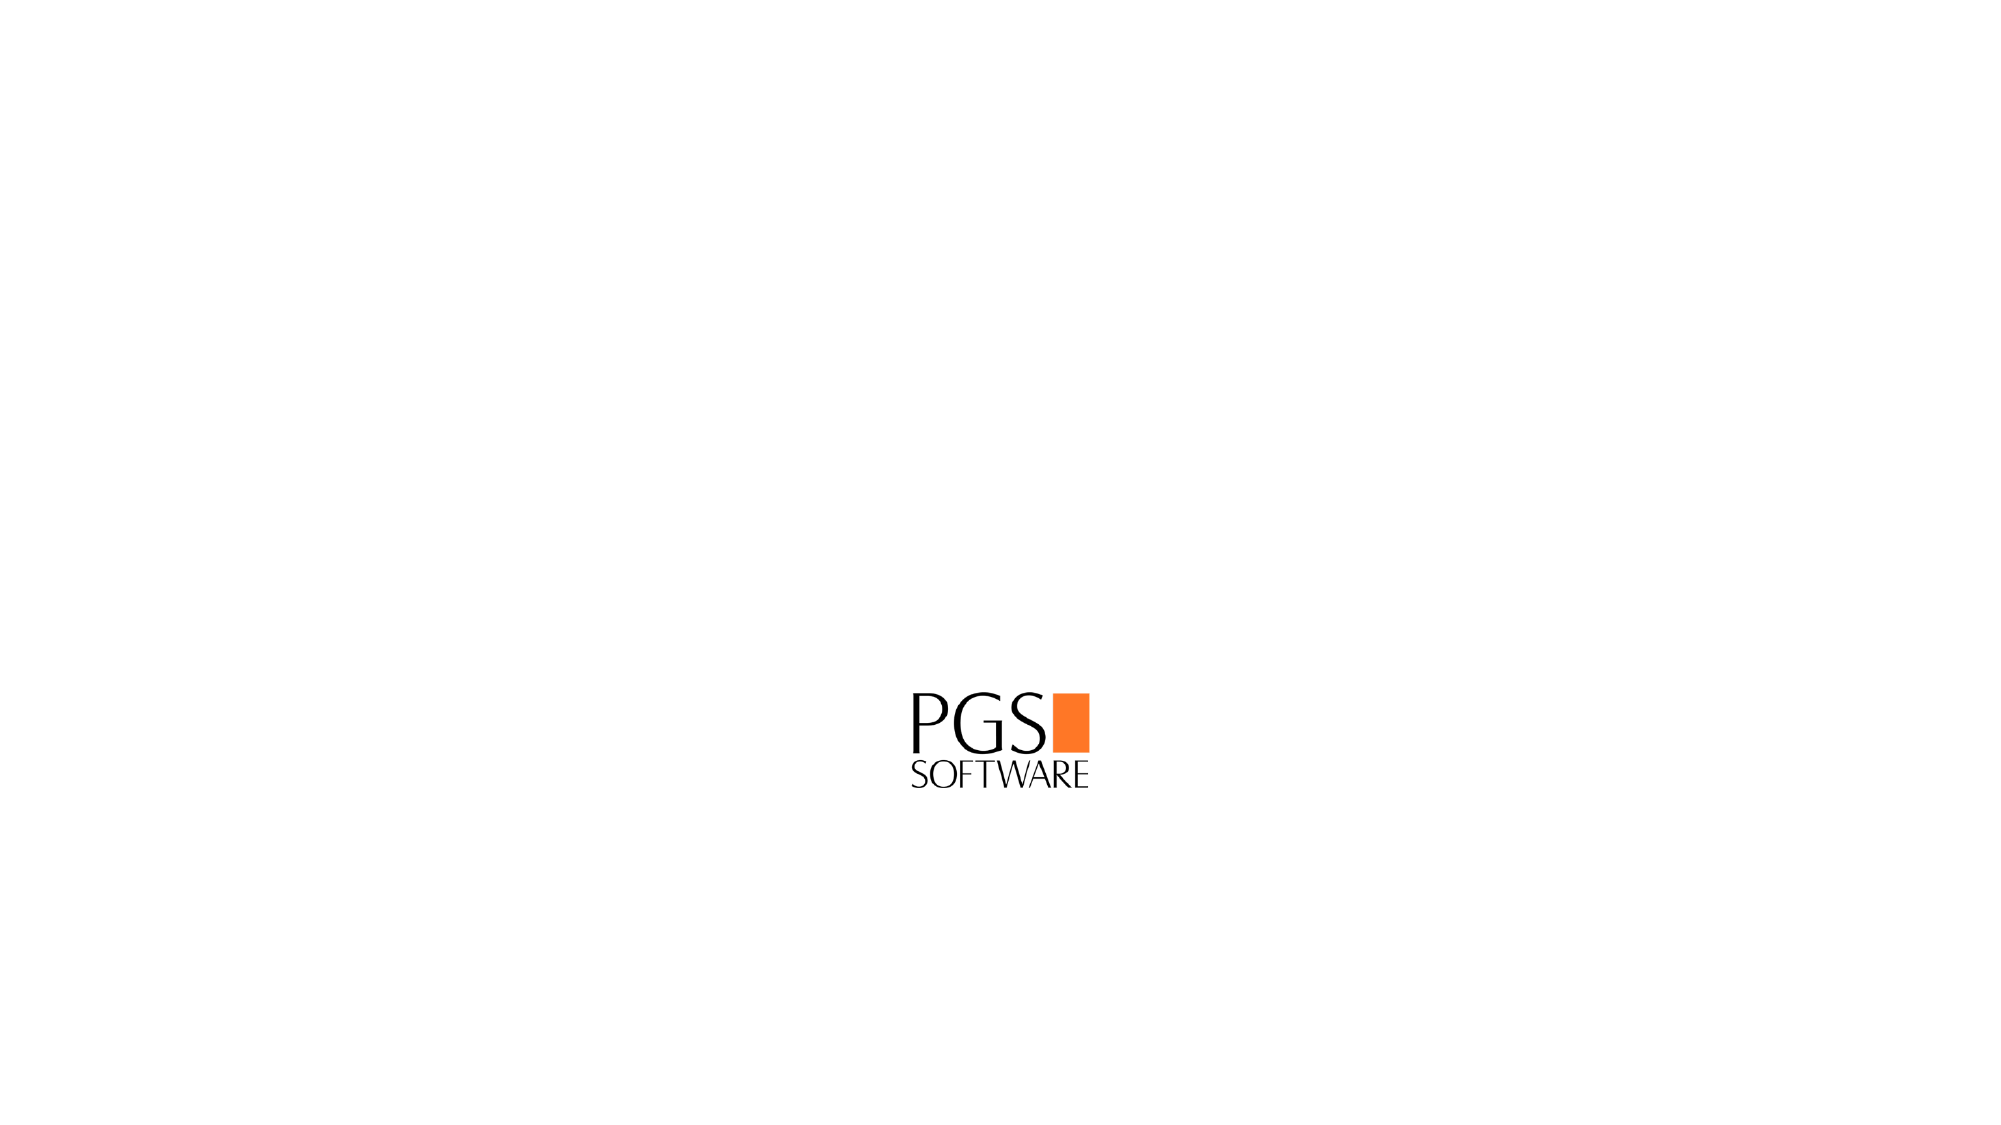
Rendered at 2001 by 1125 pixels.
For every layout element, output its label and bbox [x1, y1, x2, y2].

picture [878, 659, 1122, 822]
